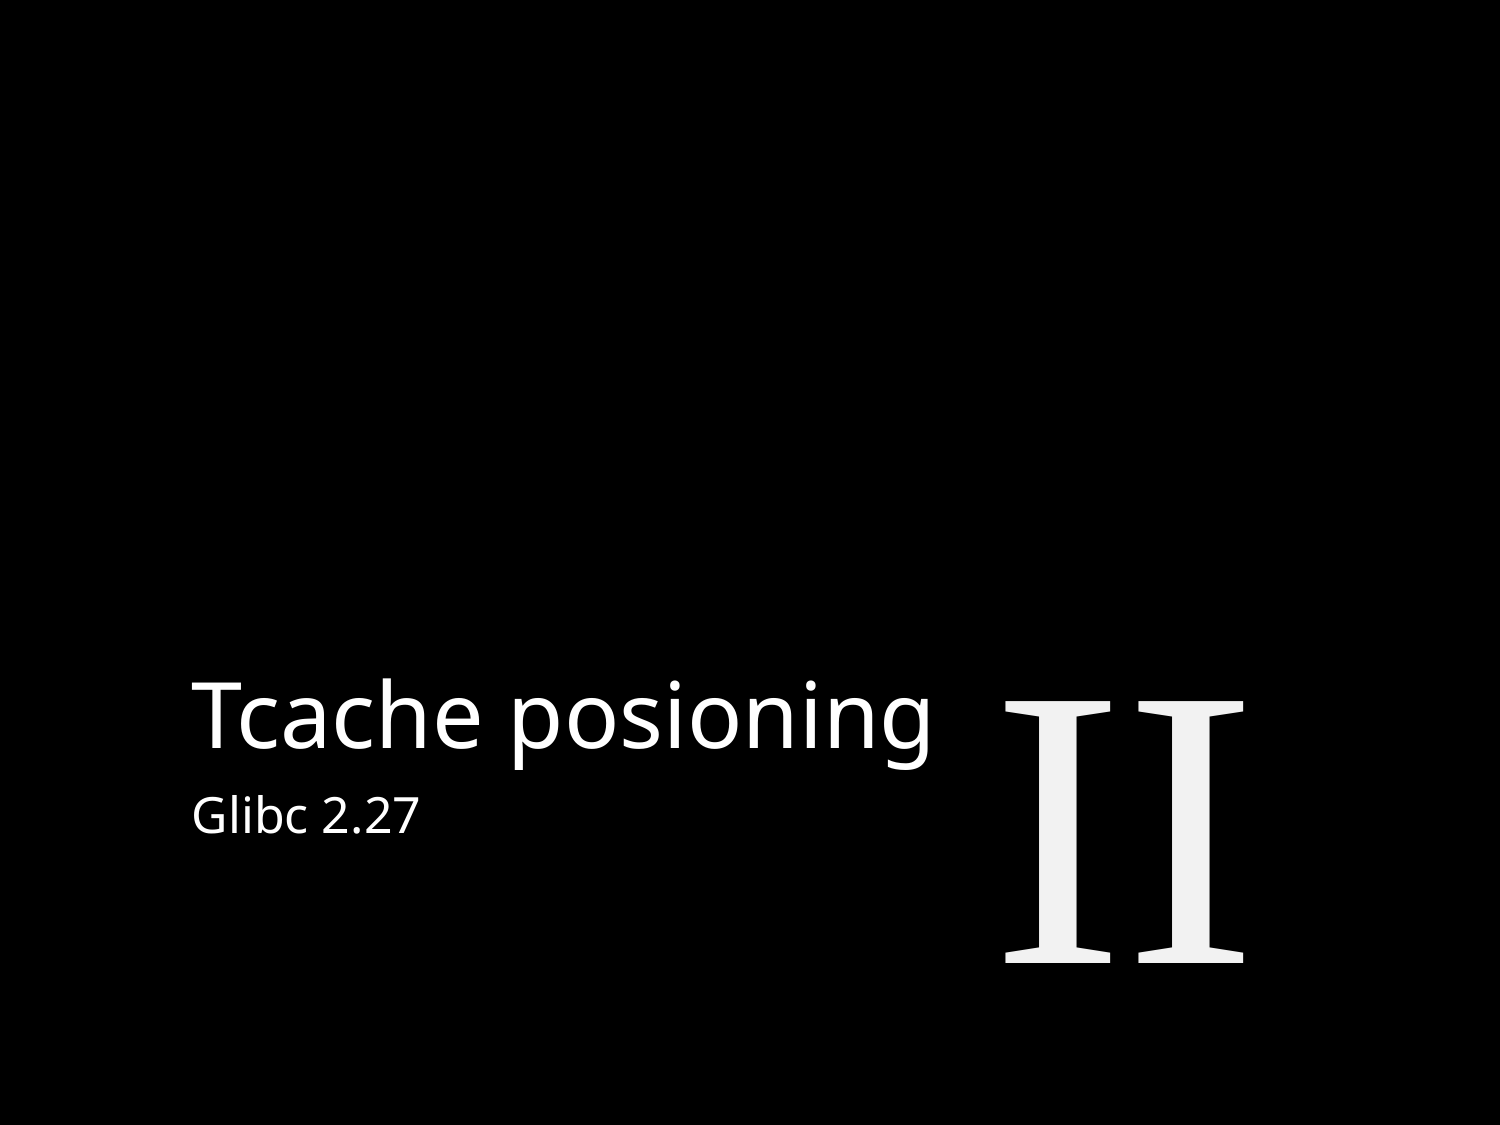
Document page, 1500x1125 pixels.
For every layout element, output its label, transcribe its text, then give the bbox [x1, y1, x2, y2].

text_box Glibc 2.27 [177, 775, 749, 851]
text_box Tcache posioning [177, 649, 749, 775]
text_box II [749, 556, 1500, 1051]
